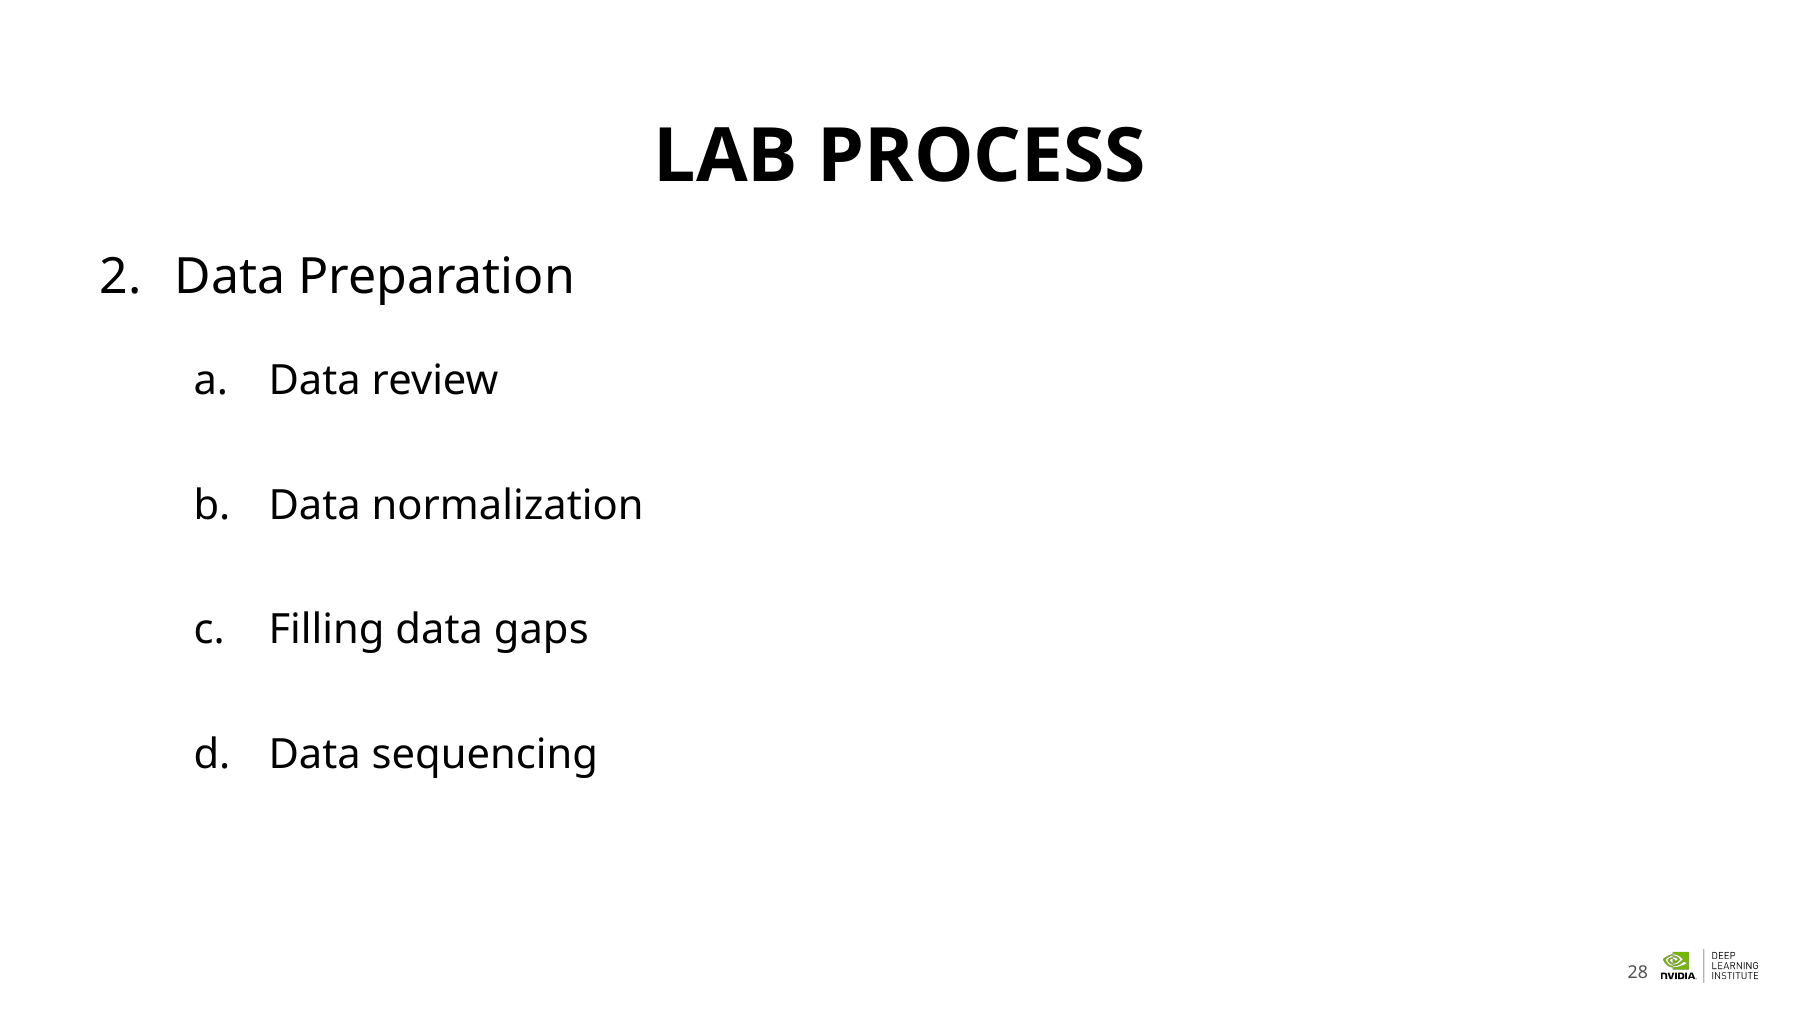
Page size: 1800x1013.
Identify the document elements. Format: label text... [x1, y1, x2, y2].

title LAB PROCESS [81, 108, 1719, 206]
list Data Preparation Data review Data normalization Filling data gaps Data sequencing [84, 243, 1717, 955]
picture [1661, 949, 1758, 983]
